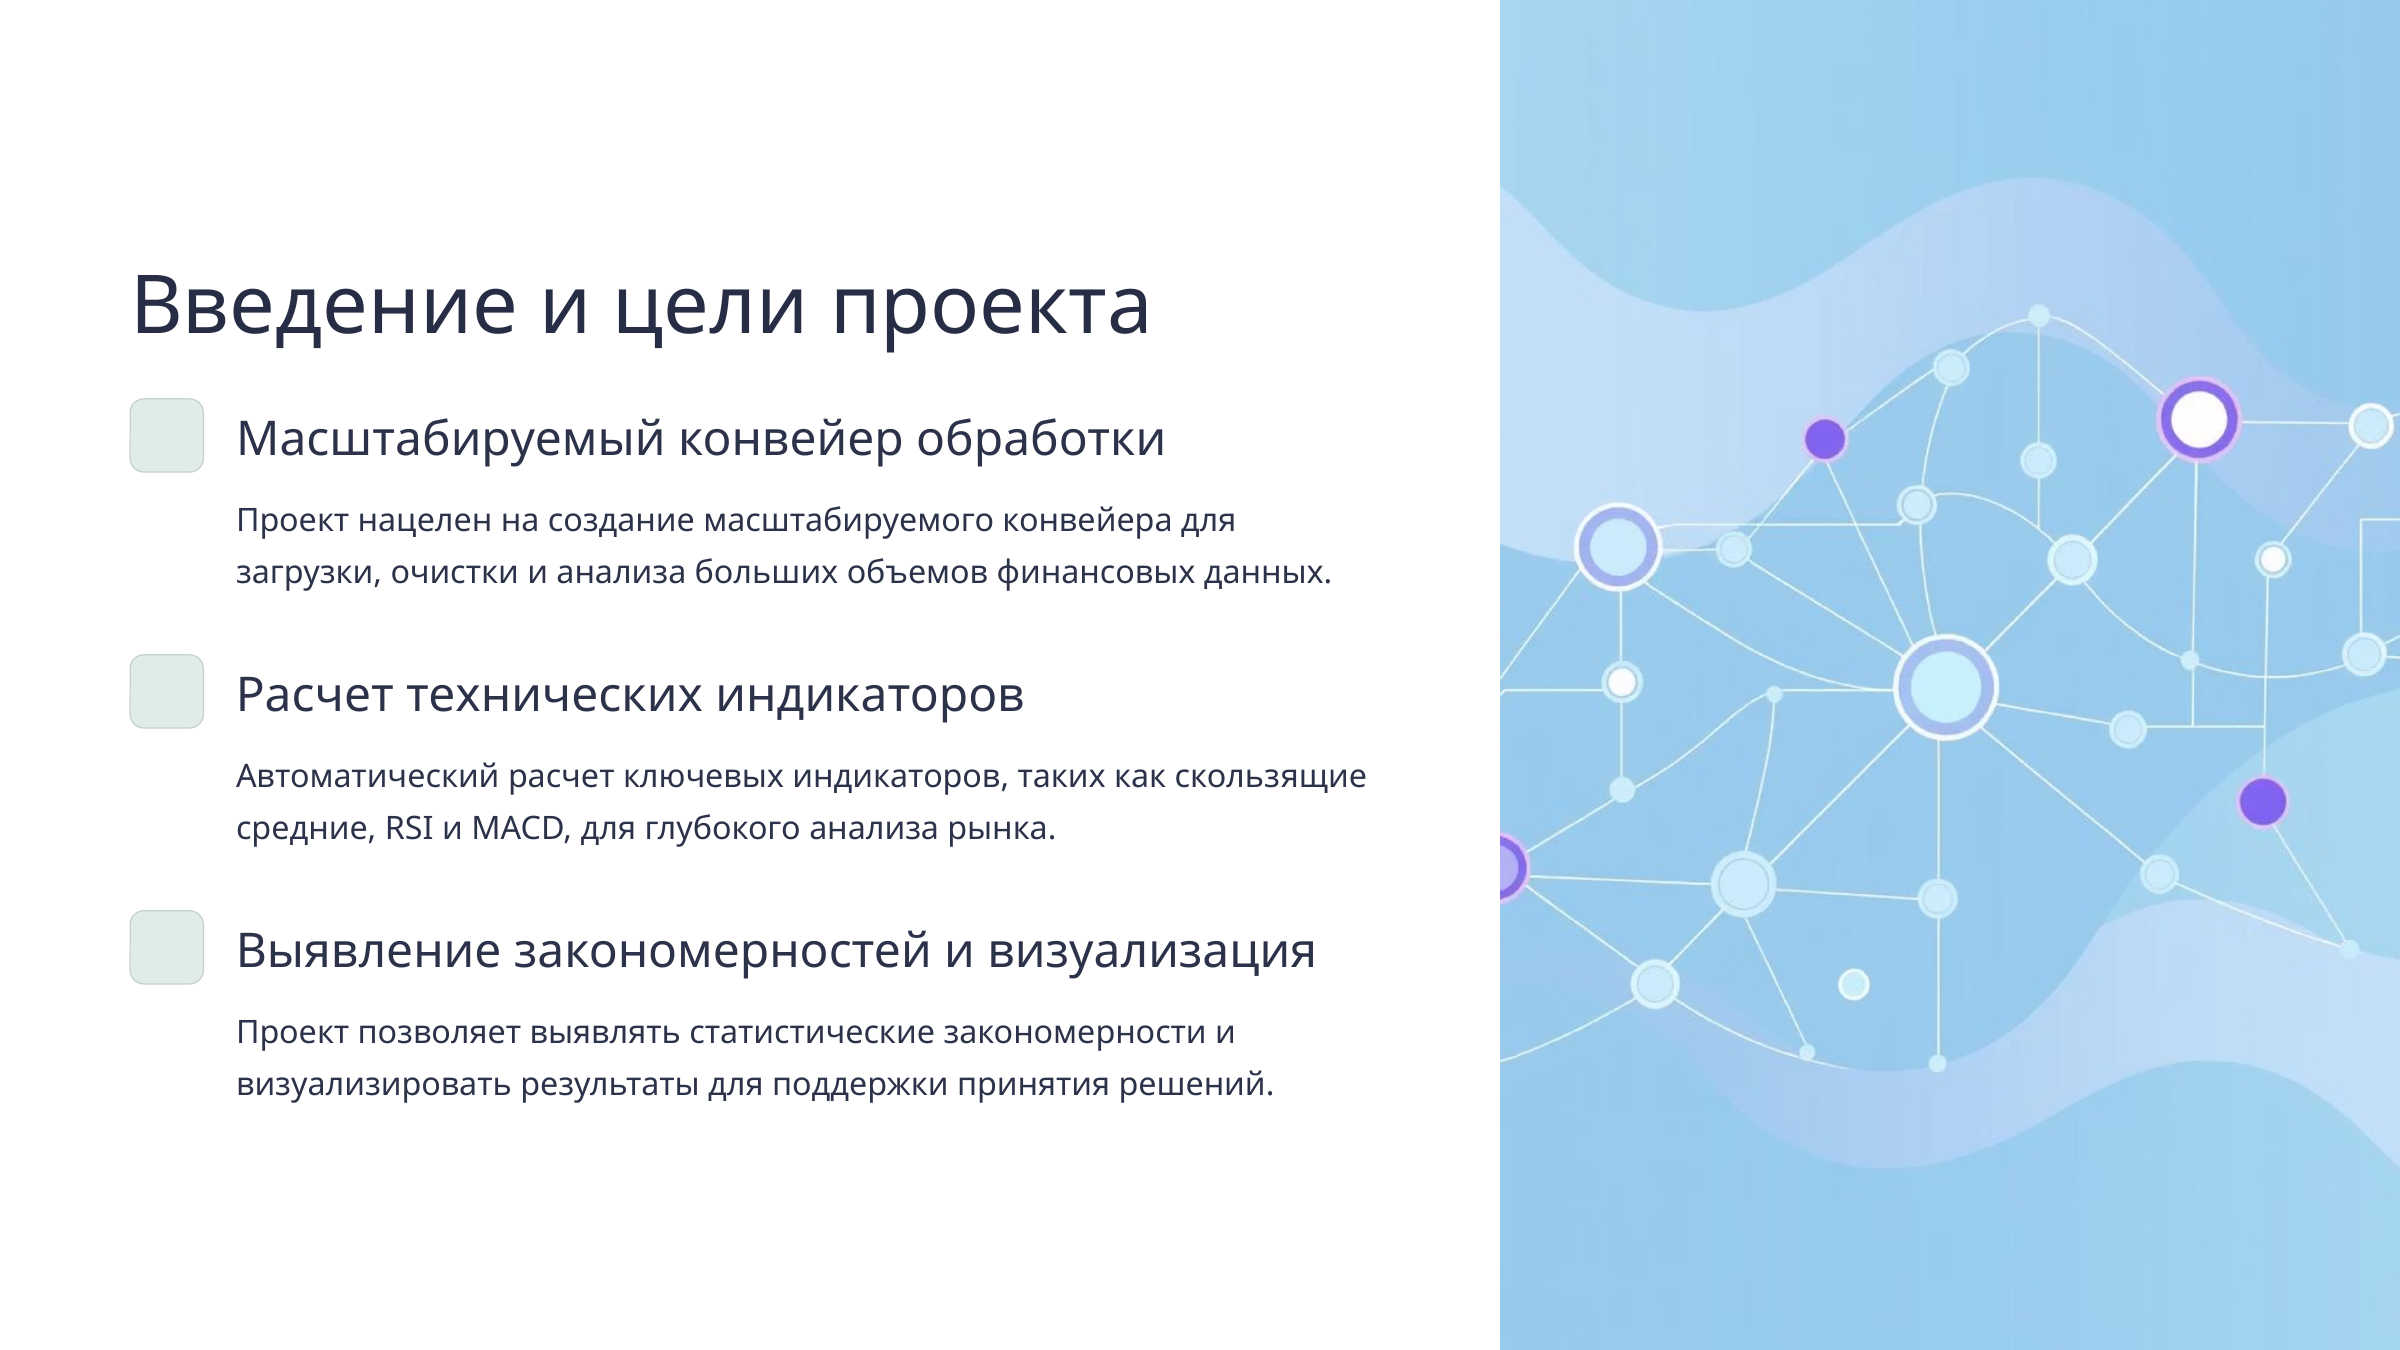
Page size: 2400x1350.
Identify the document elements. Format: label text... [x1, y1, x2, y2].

text_box Проект позволяет выявлять статистические закономерности и визуализировать результаты для поддержки принятия решений. [235, 997, 1370, 1102]
text_box [130, 398, 204, 473]
text_box Автоматический расчет ключевых индикаторов, таких как скользящие средние, RSI и MACD, для глубокого анализа рынка. [235, 741, 1370, 846]
text_box Выявление закономерностей и визуализация [235, 916, 1279, 978]
text_box Введение и цели проекта [130, 248, 1103, 350]
picture [1499, 0, 2400, 1350]
text_box [130, 910, 204, 984]
text_box Расчет технических индикаторов [235, 660, 999, 722]
text_box Масштабируемый конвейер обработки [235, 404, 1134, 466]
text_box [130, 654, 204, 729]
text_box Проект нацелен на создание масштабируемого конвейера для загрузки, очистки и анализа больших объемов финансовых данных. [235, 485, 1370, 590]
